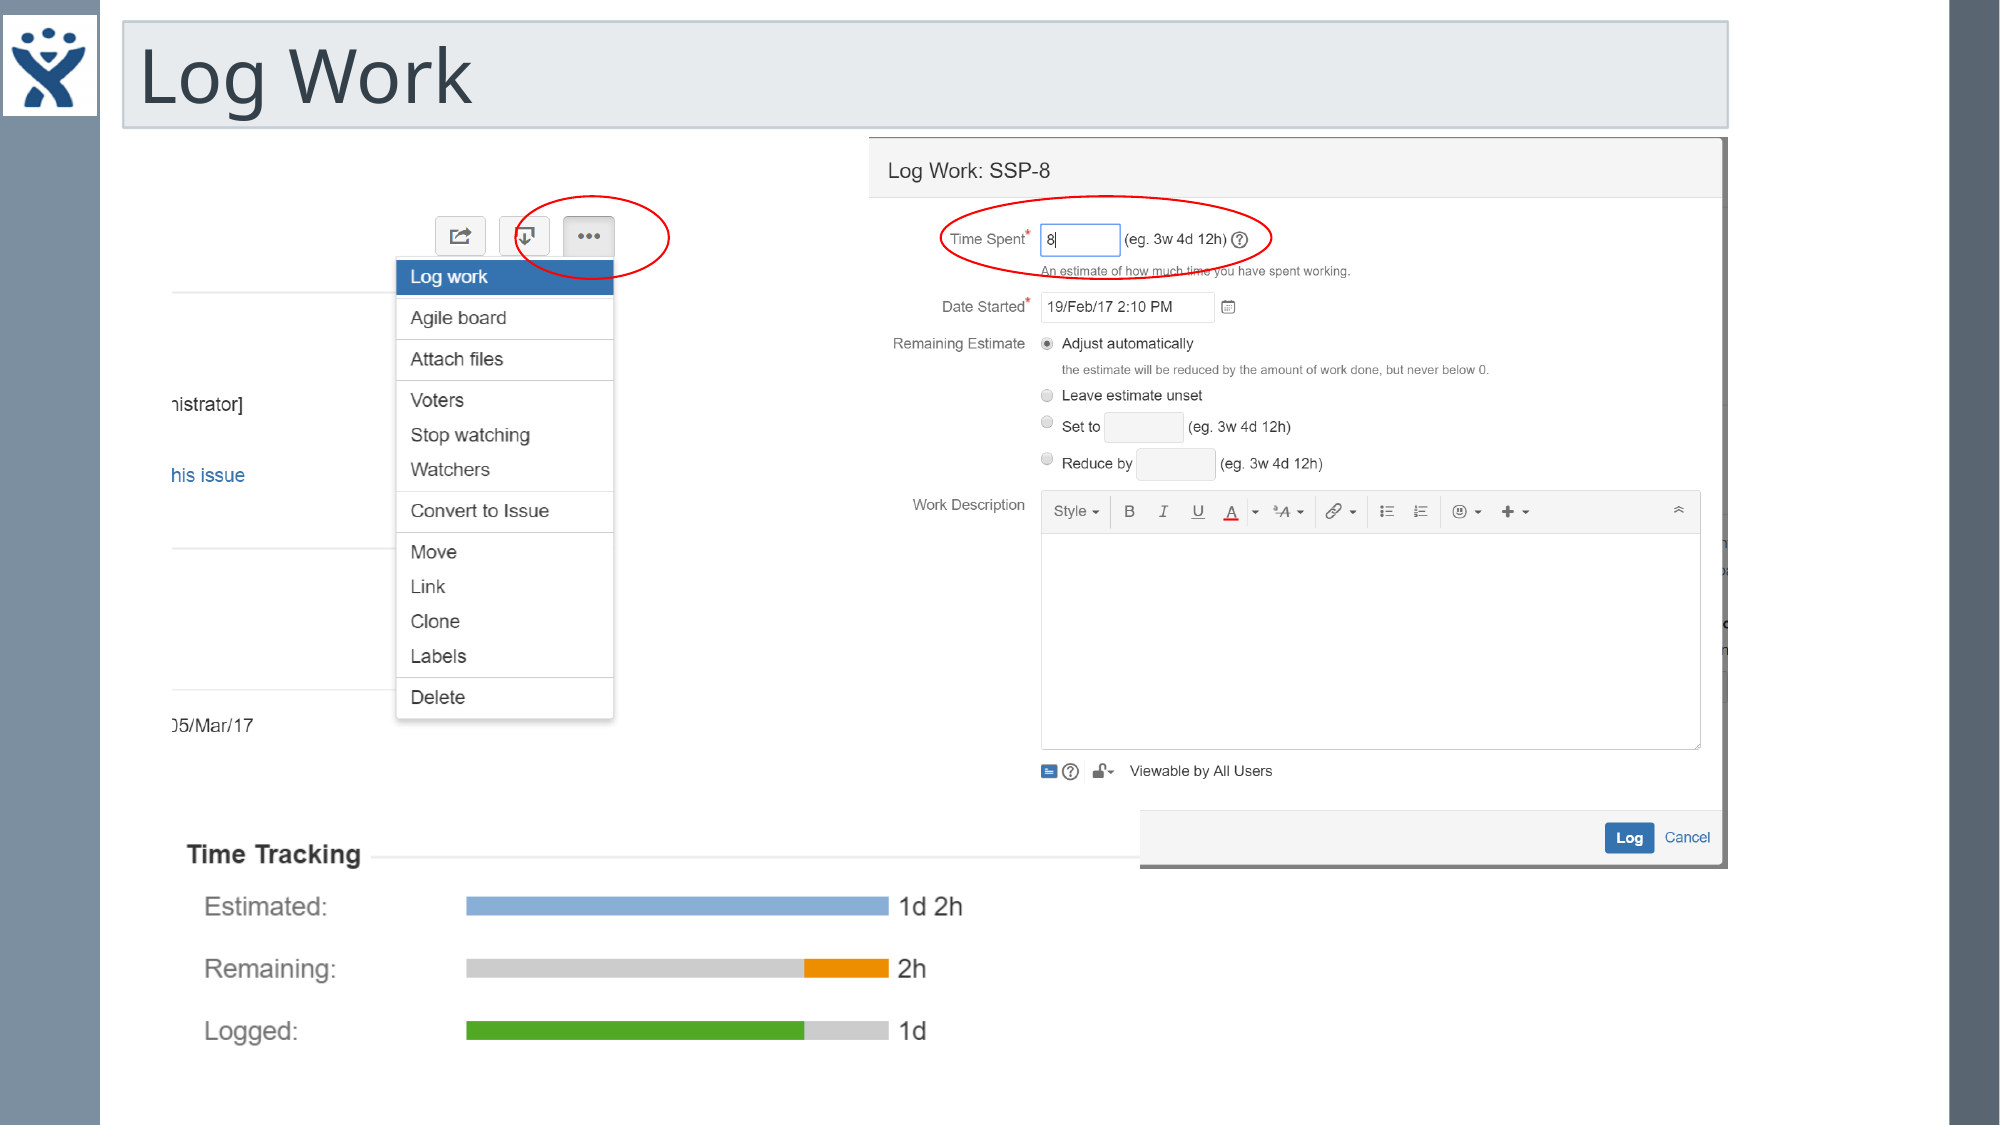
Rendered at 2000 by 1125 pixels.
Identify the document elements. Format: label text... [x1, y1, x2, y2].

text_box [627, 199, 670, 276]
picture [172, 137, 1728, 1091]
title Log Work [122, 20, 1729, 129]
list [172, 160, 627, 748]
picture [3, 15, 97, 116]
